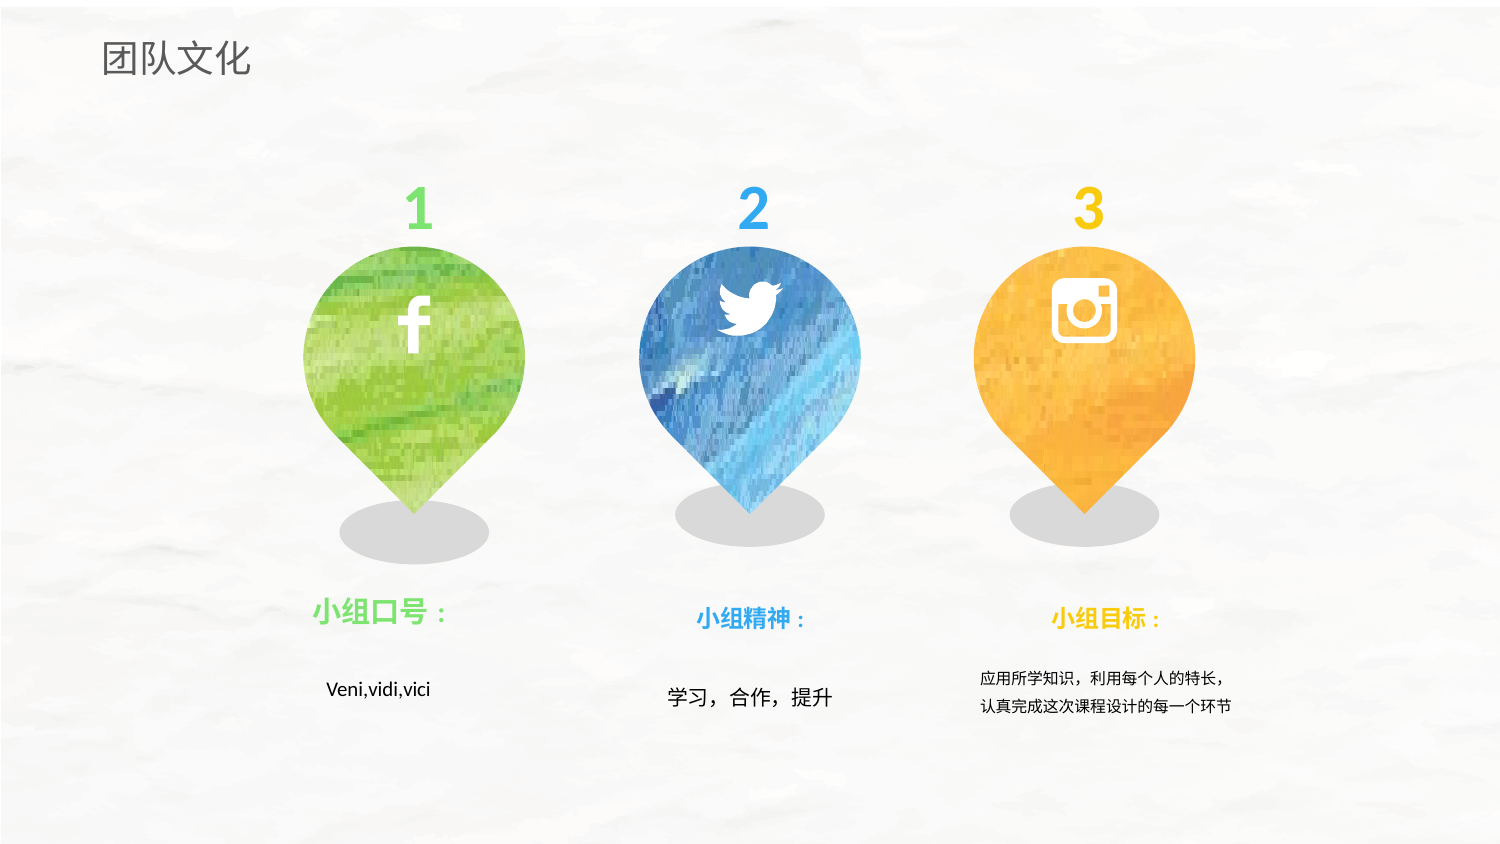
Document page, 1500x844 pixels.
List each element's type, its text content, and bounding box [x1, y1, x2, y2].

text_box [638, 173, 861, 548]
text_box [243, 570, 1283, 731]
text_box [973, 173, 1196, 548]
text_box 团队文化 [101, 25, 452, 89]
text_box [303, 173, 526, 565]
